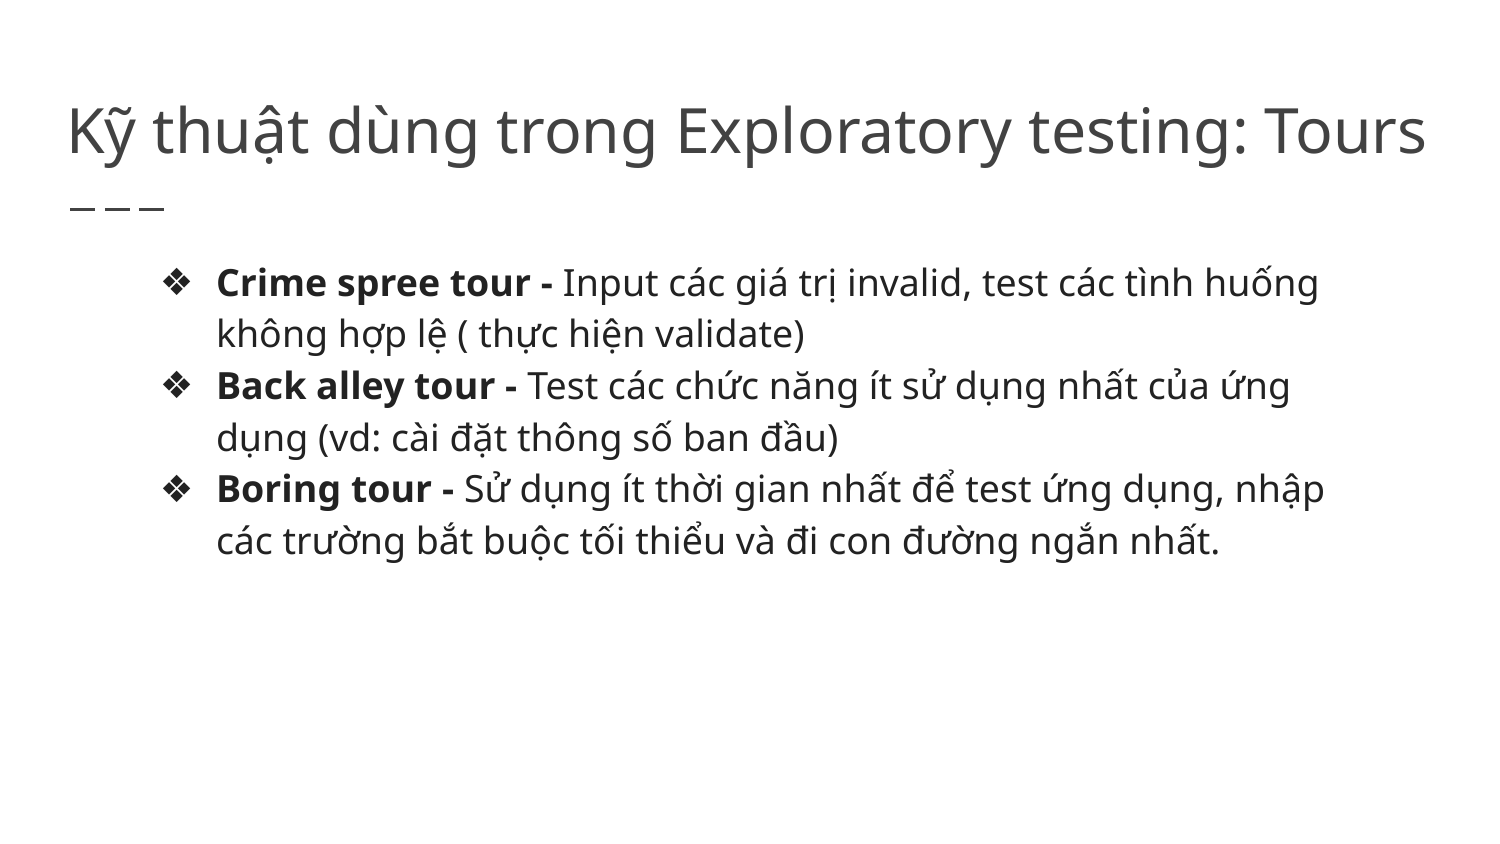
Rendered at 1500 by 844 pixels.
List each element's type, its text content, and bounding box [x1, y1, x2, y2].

list Crime spree tour - Input các giá trị invalid, test các tình huống không hợp lệ ( thực hiện validate) Back alley tour - Test các chức năng ít sử dụng nhất của ứng dụng (vd: cài đặt thông số ban đầu) Boring tour - Sử dụng ít thời gian nhất để test ứng dụng, nhập các trường bắt buộc tối thiểu và đi con đường ngắn nhất. [51, 236, 1407, 746]
title Kỹ thuật dùng trong Exploratory testing: Tours [51, 61, 1449, 182]
